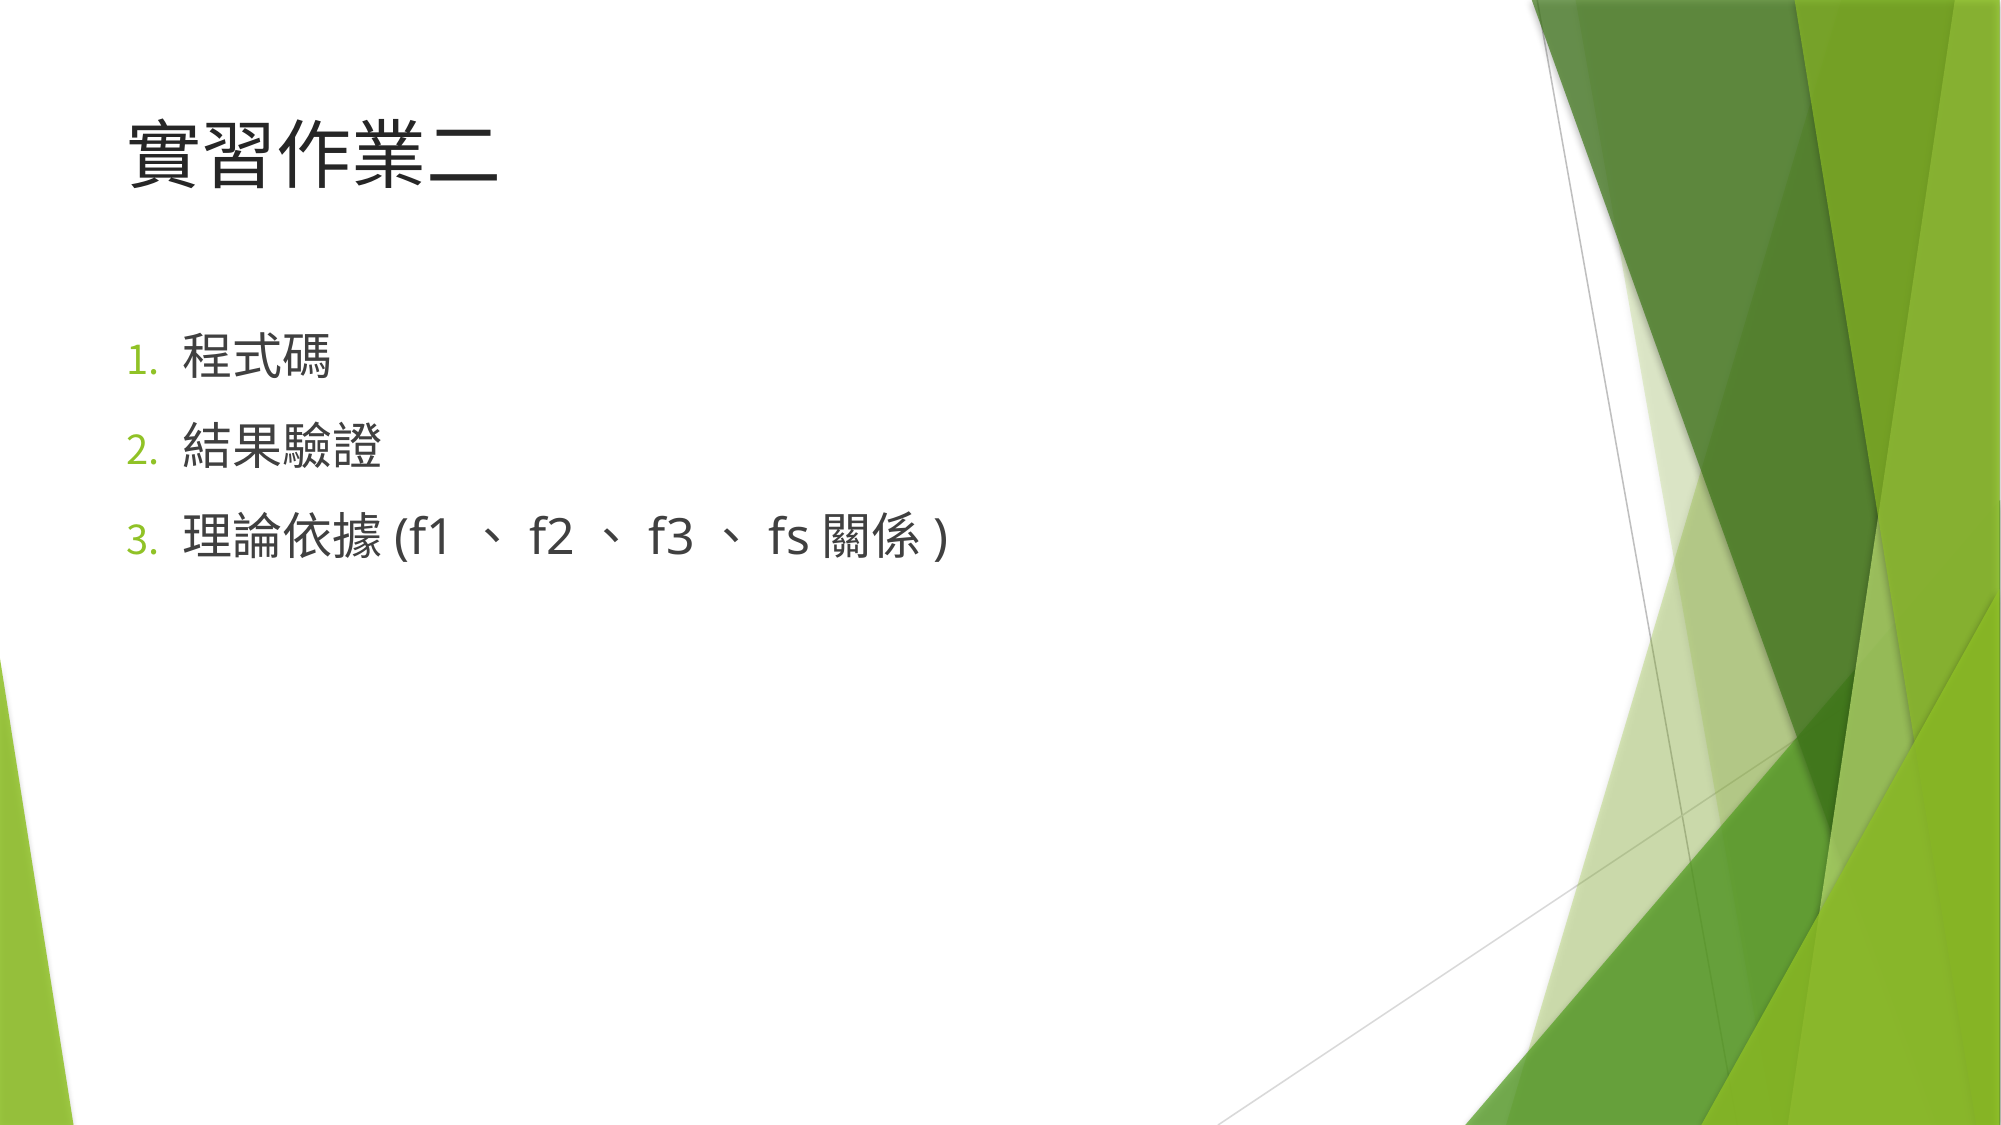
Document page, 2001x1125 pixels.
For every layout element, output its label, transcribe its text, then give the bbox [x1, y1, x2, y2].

title 實習作業二 [111, 99, 1522, 240]
list 程式碼 結果驗證 理論依據(f1、f2、f3、fs關係) [111, 286, 1522, 924]
